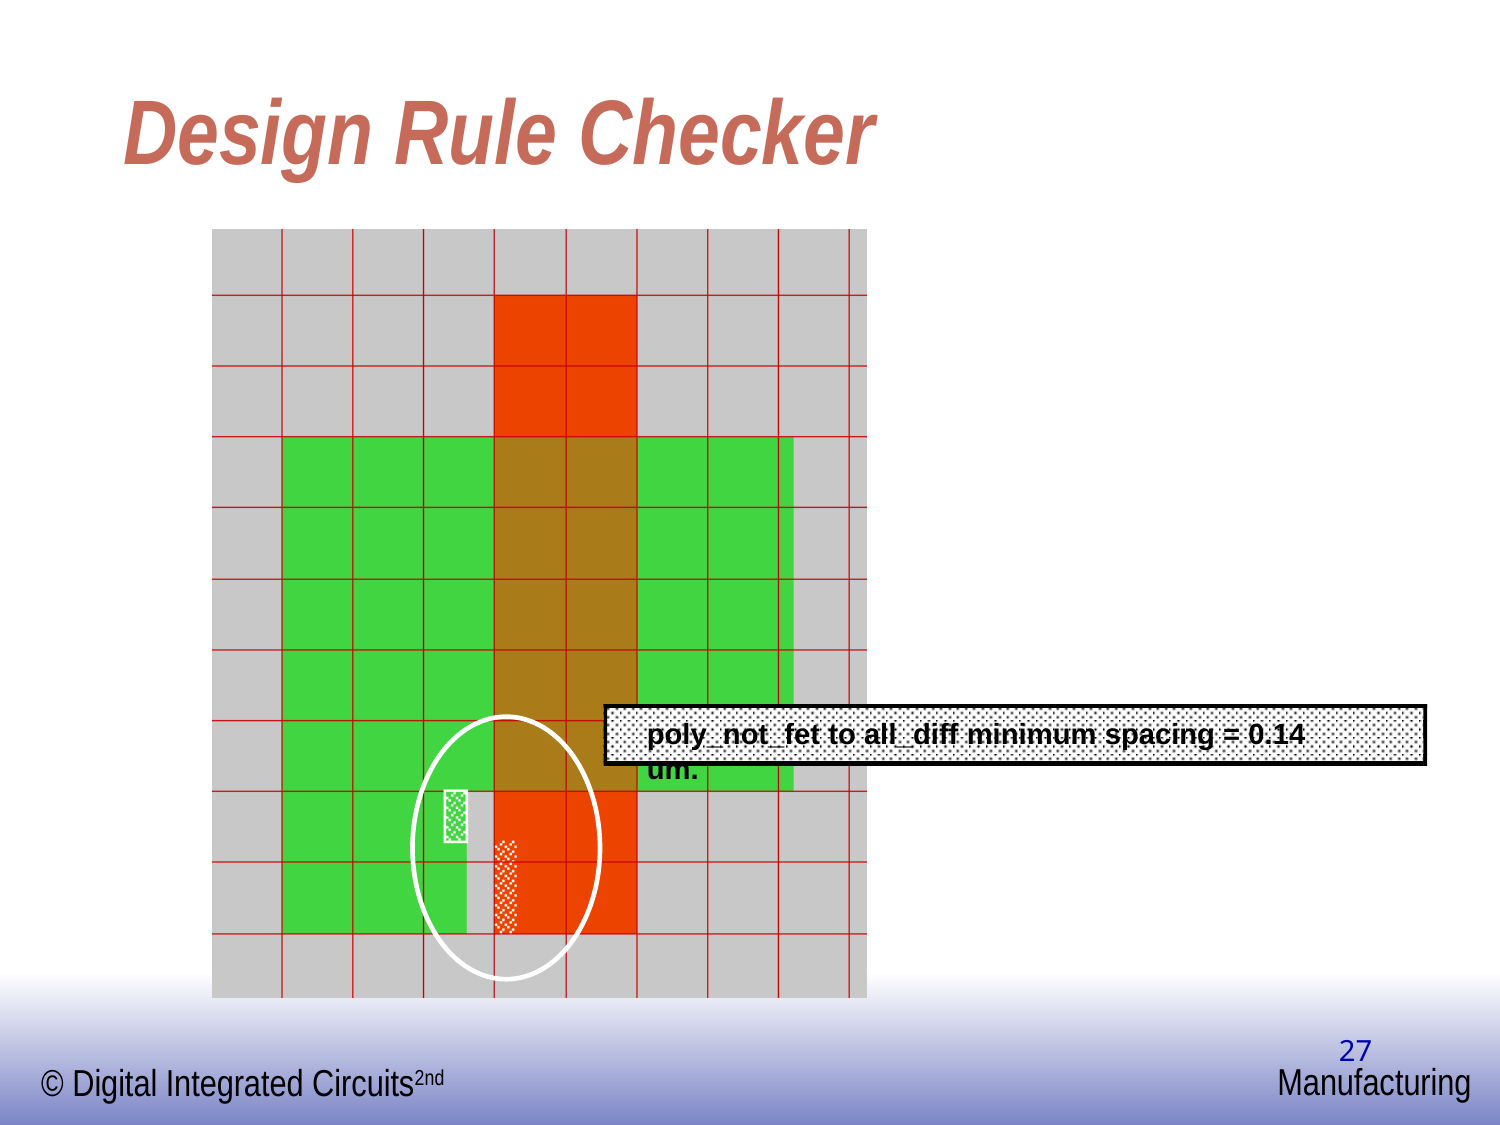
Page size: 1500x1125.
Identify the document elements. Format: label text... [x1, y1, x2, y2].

text_box [1423, 704, 1428, 766]
title Design Rule Checker [108, 72, 1384, 190]
picture [212, 228, 867, 998]
text_box [871, 704, 1423, 708]
text_box poly_not_fet to all_diff minimum spacing = 0.14 um. [871, 715, 1362, 785]
slide_number ‹#› [1074, 1025, 1388, 1100]
text_box [1362, 761, 1424, 766]
text_box [871, 708, 1423, 761]
